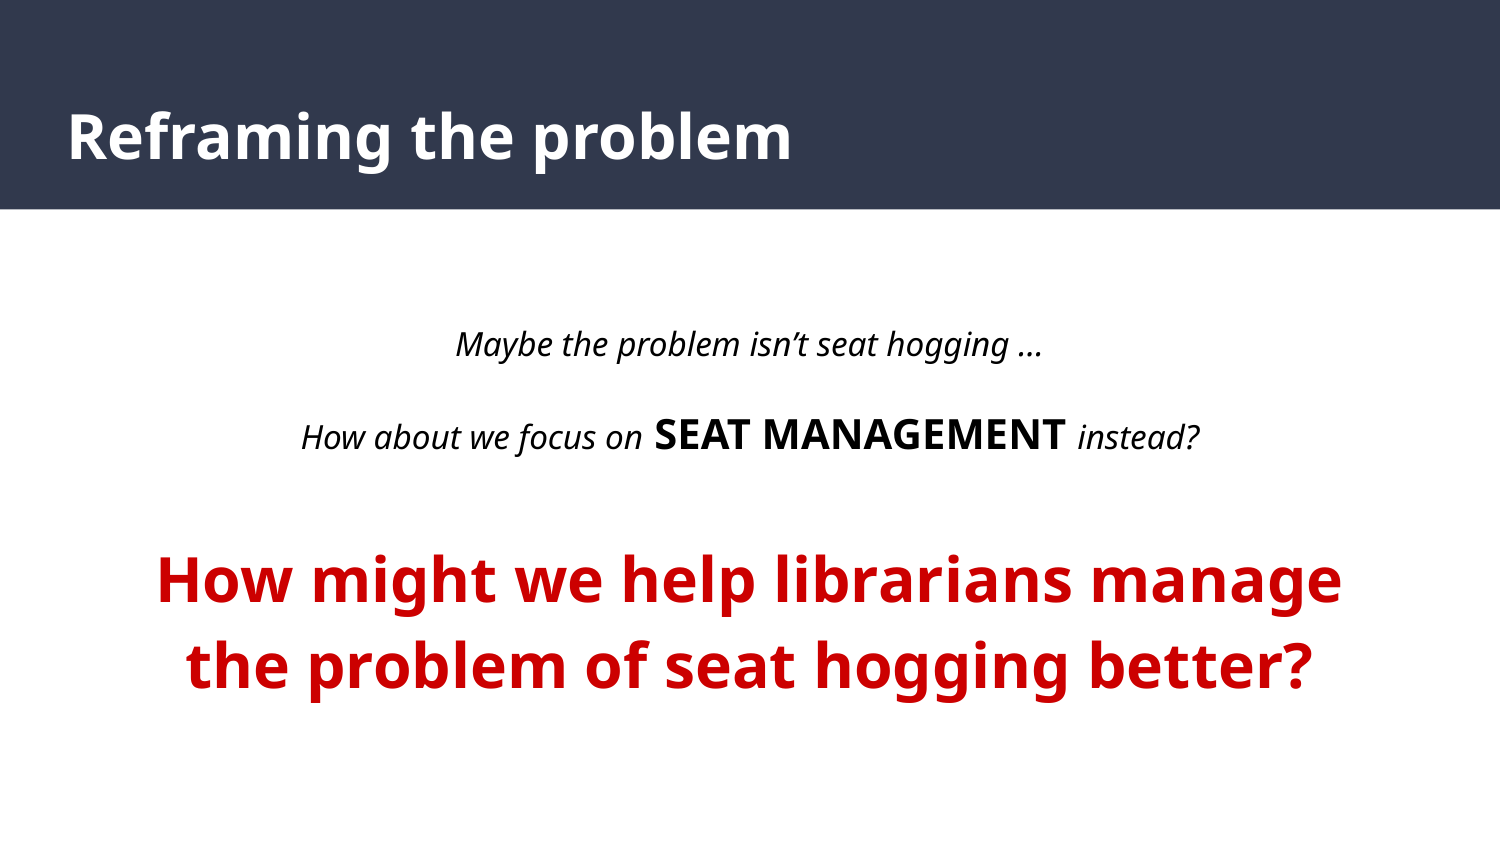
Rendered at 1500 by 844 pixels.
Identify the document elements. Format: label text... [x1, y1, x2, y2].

list Maybe the problem isn’t seat hogging … [121, 302, 1378, 385]
title Reframing the problem [51, 82, 1449, 185]
list How might we help librarians manage the problem of seat hogging better? [121, 513, 1378, 718]
list How about we focus on SEAT MANAGEMENT instead? [121, 385, 1378, 467]
